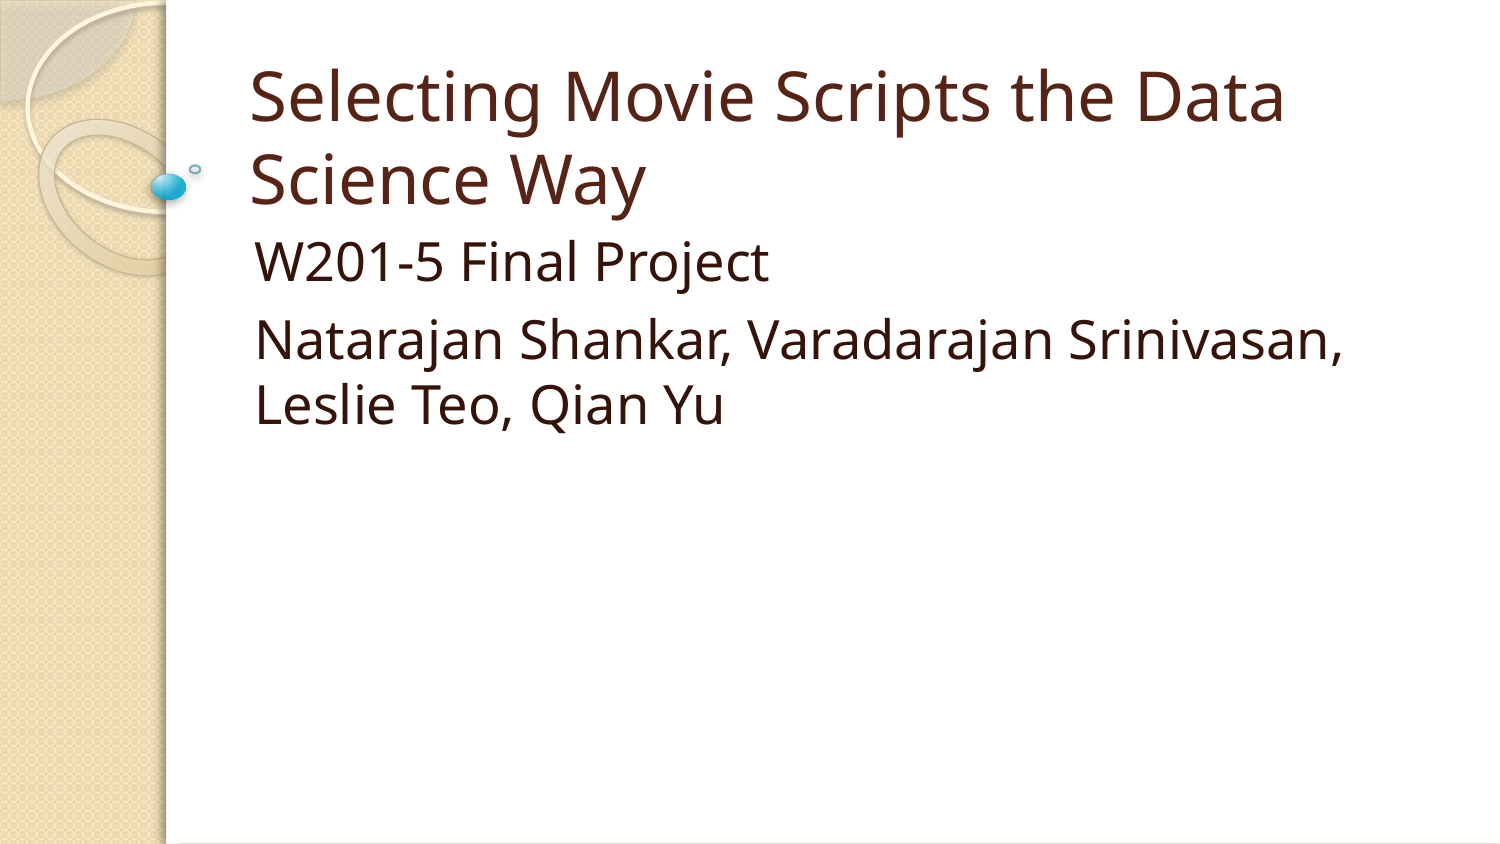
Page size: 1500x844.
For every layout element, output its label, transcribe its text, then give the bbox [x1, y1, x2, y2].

subtitle W201-5 Final Project Natarajan Shankar, Varadarajan Srinivasan, Leslie Teo, Qian Yu [234, 227, 1450, 444]
title Selecting Movie Scripts the Data Science Way [234, 44, 1450, 226]
